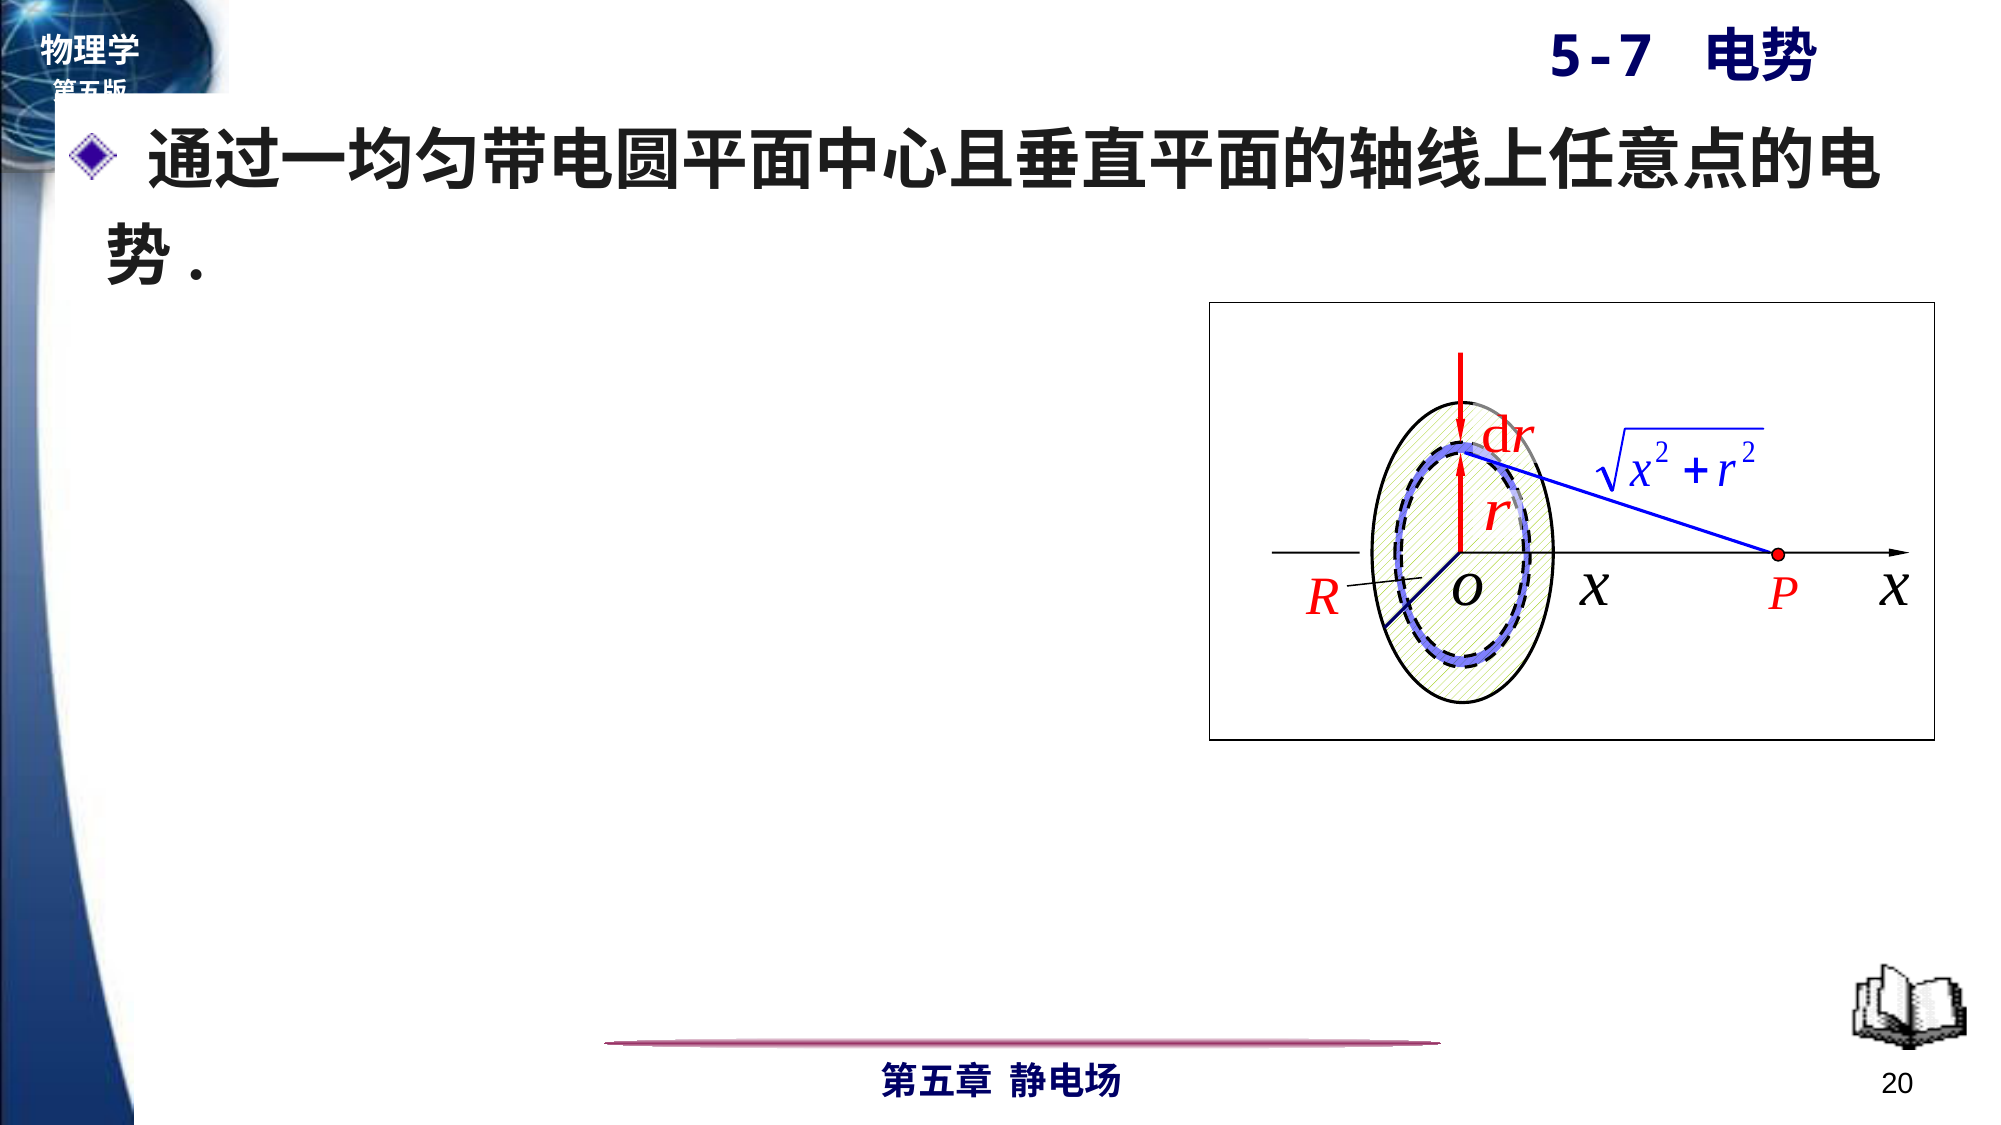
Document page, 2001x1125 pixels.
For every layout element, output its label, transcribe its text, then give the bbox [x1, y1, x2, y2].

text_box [1296, 565, 1349, 621]
text_box [1404, 668, 1521, 703]
picture [0, 0, 229, 1125]
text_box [1872, 565, 1919, 616]
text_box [1759, 565, 1806, 616]
picture [1850, 962, 1967, 1050]
text_box 通过一均匀带电圆平面中心且垂直平面的轴线上任意点的电势. [54, 93, 1959, 300]
picture [69, 133, 117, 180]
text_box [1394, 352, 1772, 668]
text_box [1785, 548, 1910, 557]
text_box [1372, 454, 1394, 651]
slide_number 20 [1462, 1056, 1929, 1125]
text_box [1209, 302, 1935, 741]
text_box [1446, 565, 1491, 616]
text_box [1772, 548, 1785, 561]
